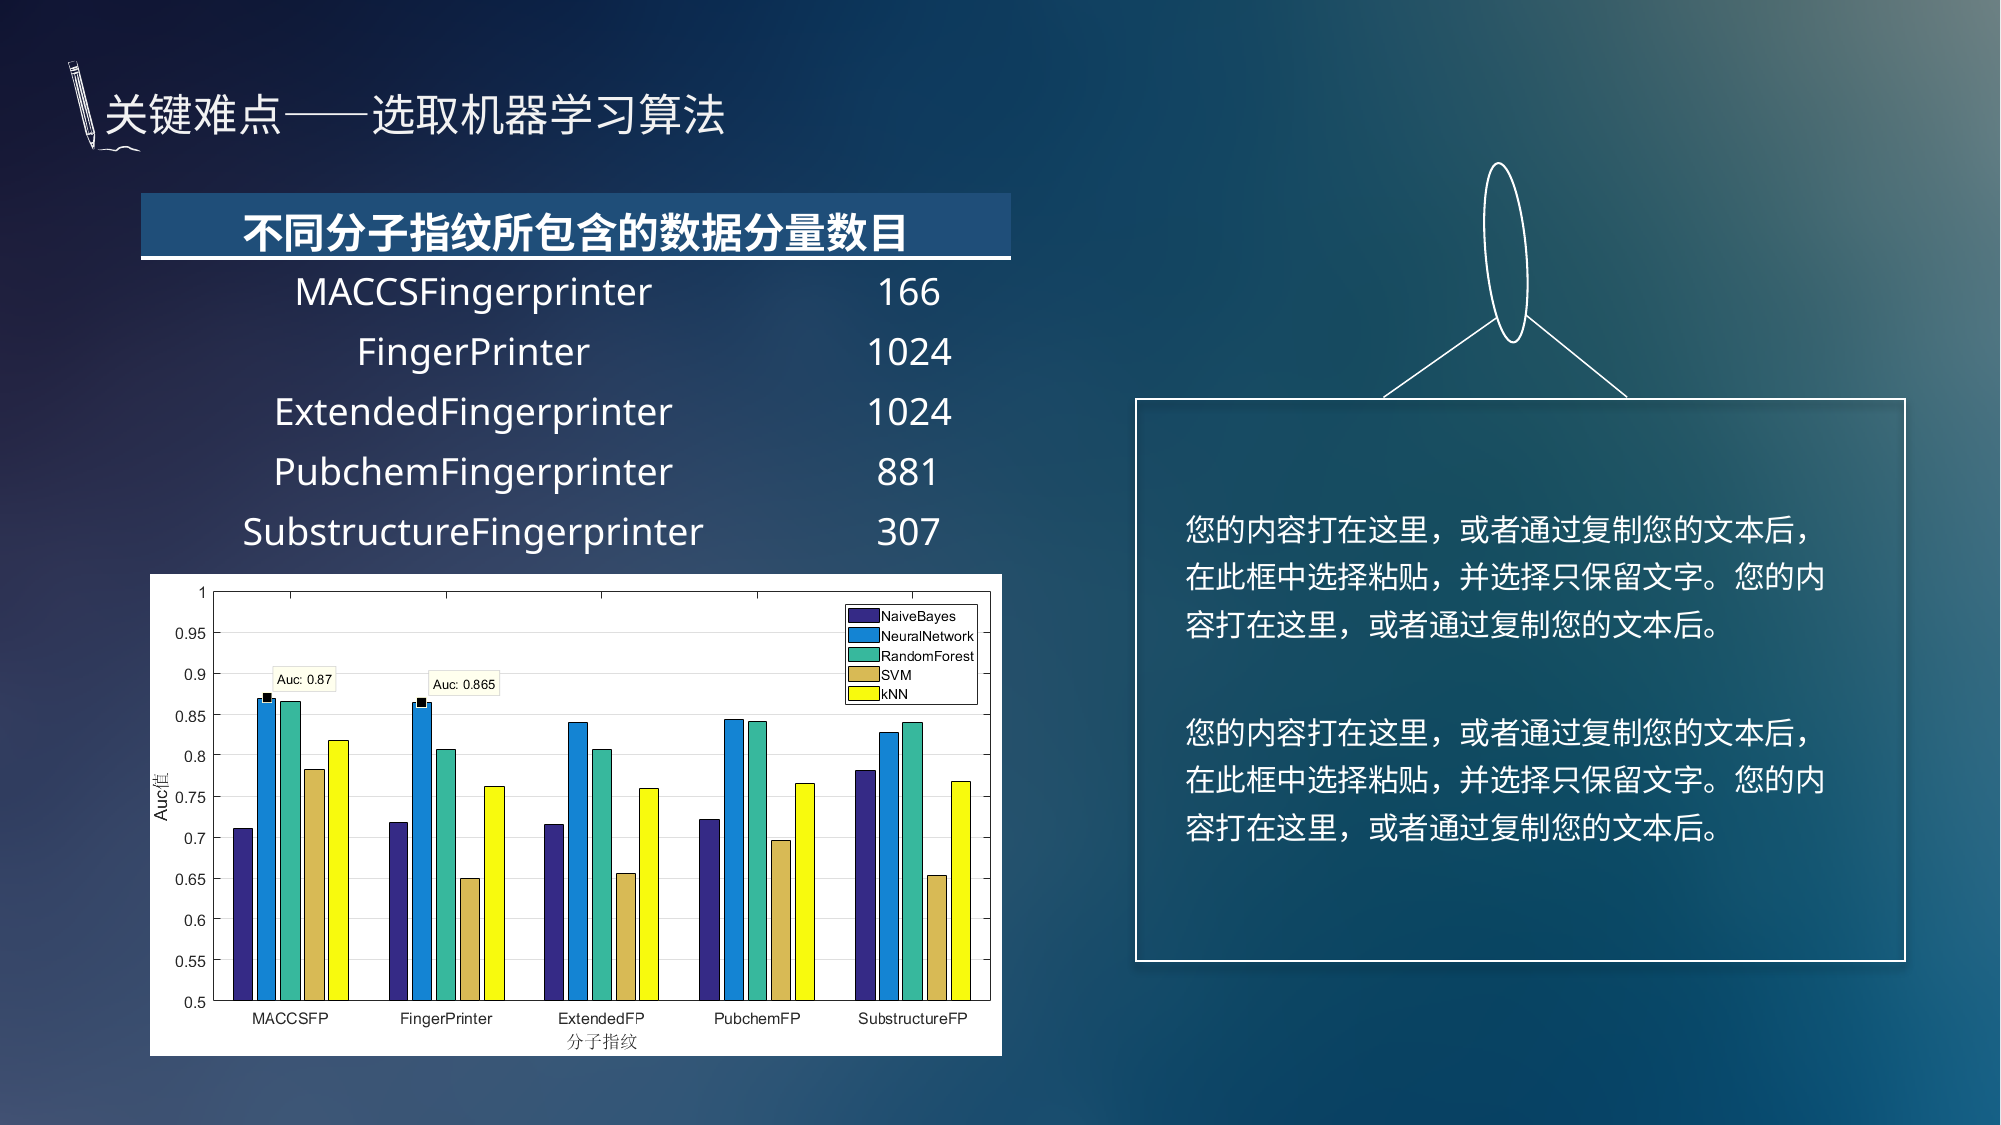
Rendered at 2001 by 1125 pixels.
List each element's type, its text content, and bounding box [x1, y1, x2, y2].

table_cell ExtendedFingerprinter [141, 378, 807, 438]
table_header 不同分子指纹所包含的数据分量数目 [141, 193, 1011, 256]
table_cell SubstructureFingerprinter [141, 498, 807, 558]
table_cell 1024 [807, 378, 1011, 438]
picture [0, 0, 2001, 1125]
text_box 关键难点——选取机器学习算法 [141, 79, 802, 148]
table_cell 881 [807, 438, 1011, 498]
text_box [1135, 163, 1905, 962]
table_cell 307 [807, 498, 1011, 558]
table_cell 1024 [807, 318, 1011, 378]
table_cell MACCSFingerprinter [141, 260, 807, 318]
table_cell 166 [807, 260, 1011, 318]
table_cell FingerPrinter [141, 318, 807, 378]
table_cell PubchemFingerprinter [141, 438, 807, 498]
